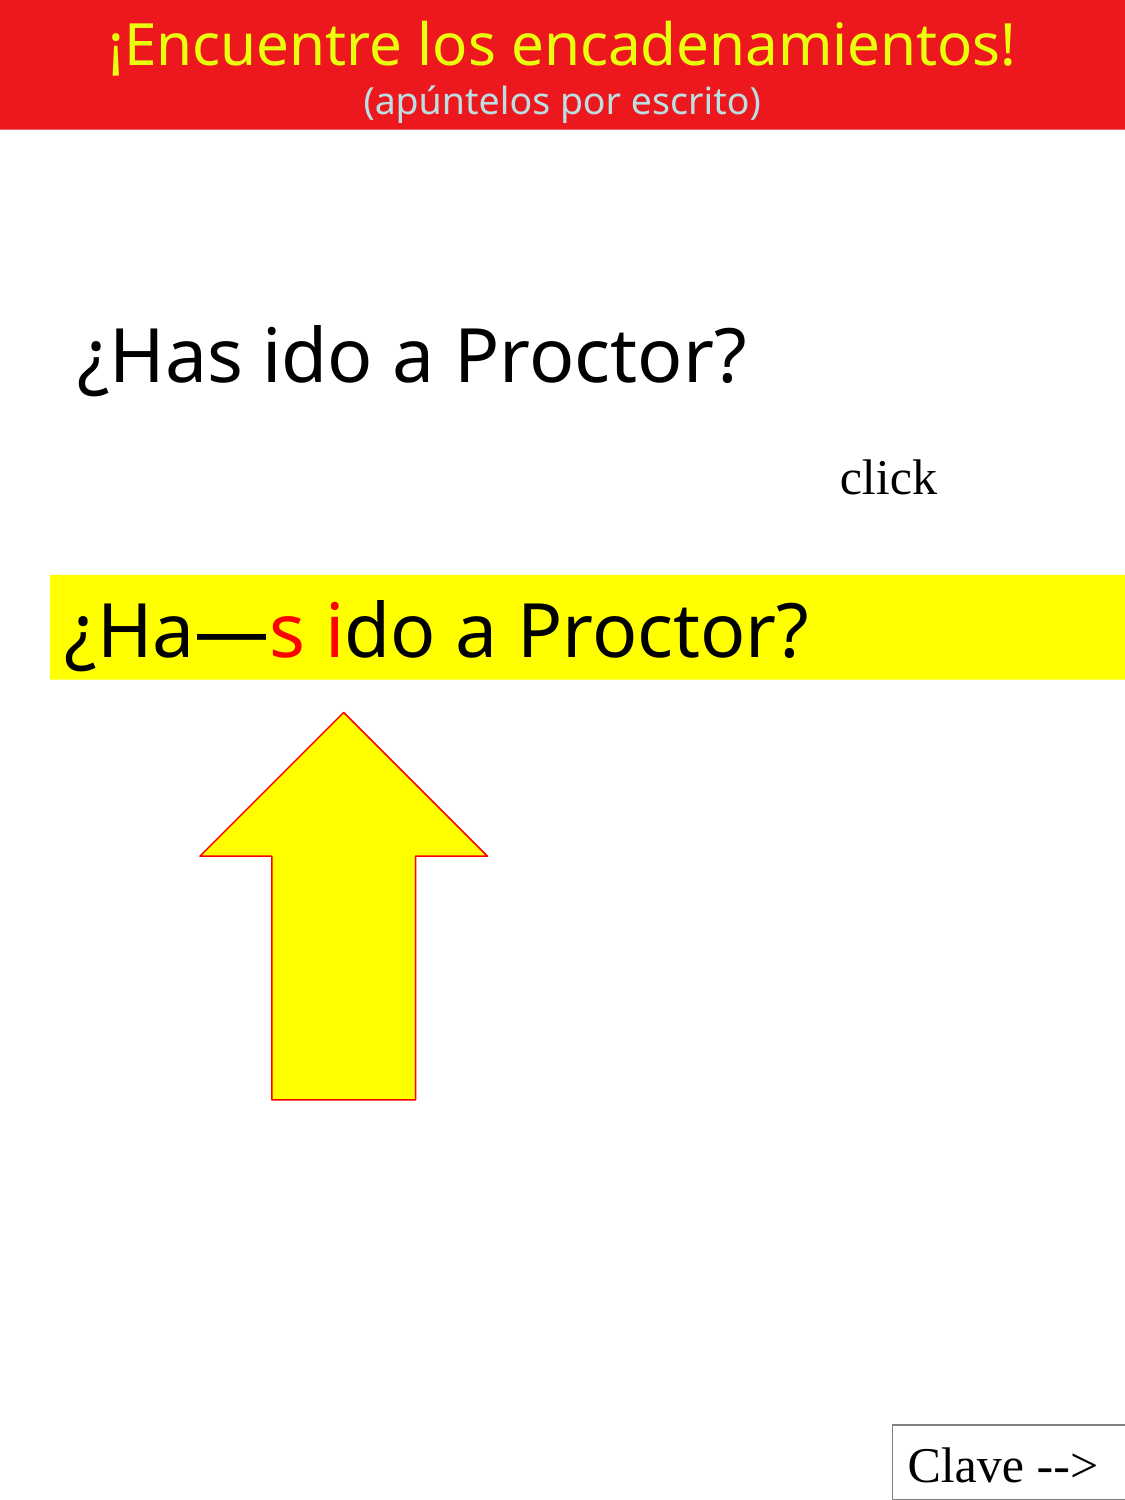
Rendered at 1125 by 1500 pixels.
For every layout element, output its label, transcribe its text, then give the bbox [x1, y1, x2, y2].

text_box ¿Has ido a Proctor? [62, 299, 1055, 405]
text_box click [825, 437, 1037, 513]
text_box ¡Encuentre los encadenamientos! (apúntelos por escrito) [0, 0, 1125, 130]
text_box Clave --> [892, 1424, 1125, 1500]
text_box ¿Ha—s ido a Proctor? [50, 574, 1125, 680]
text_box [199, 712, 488, 1100]
